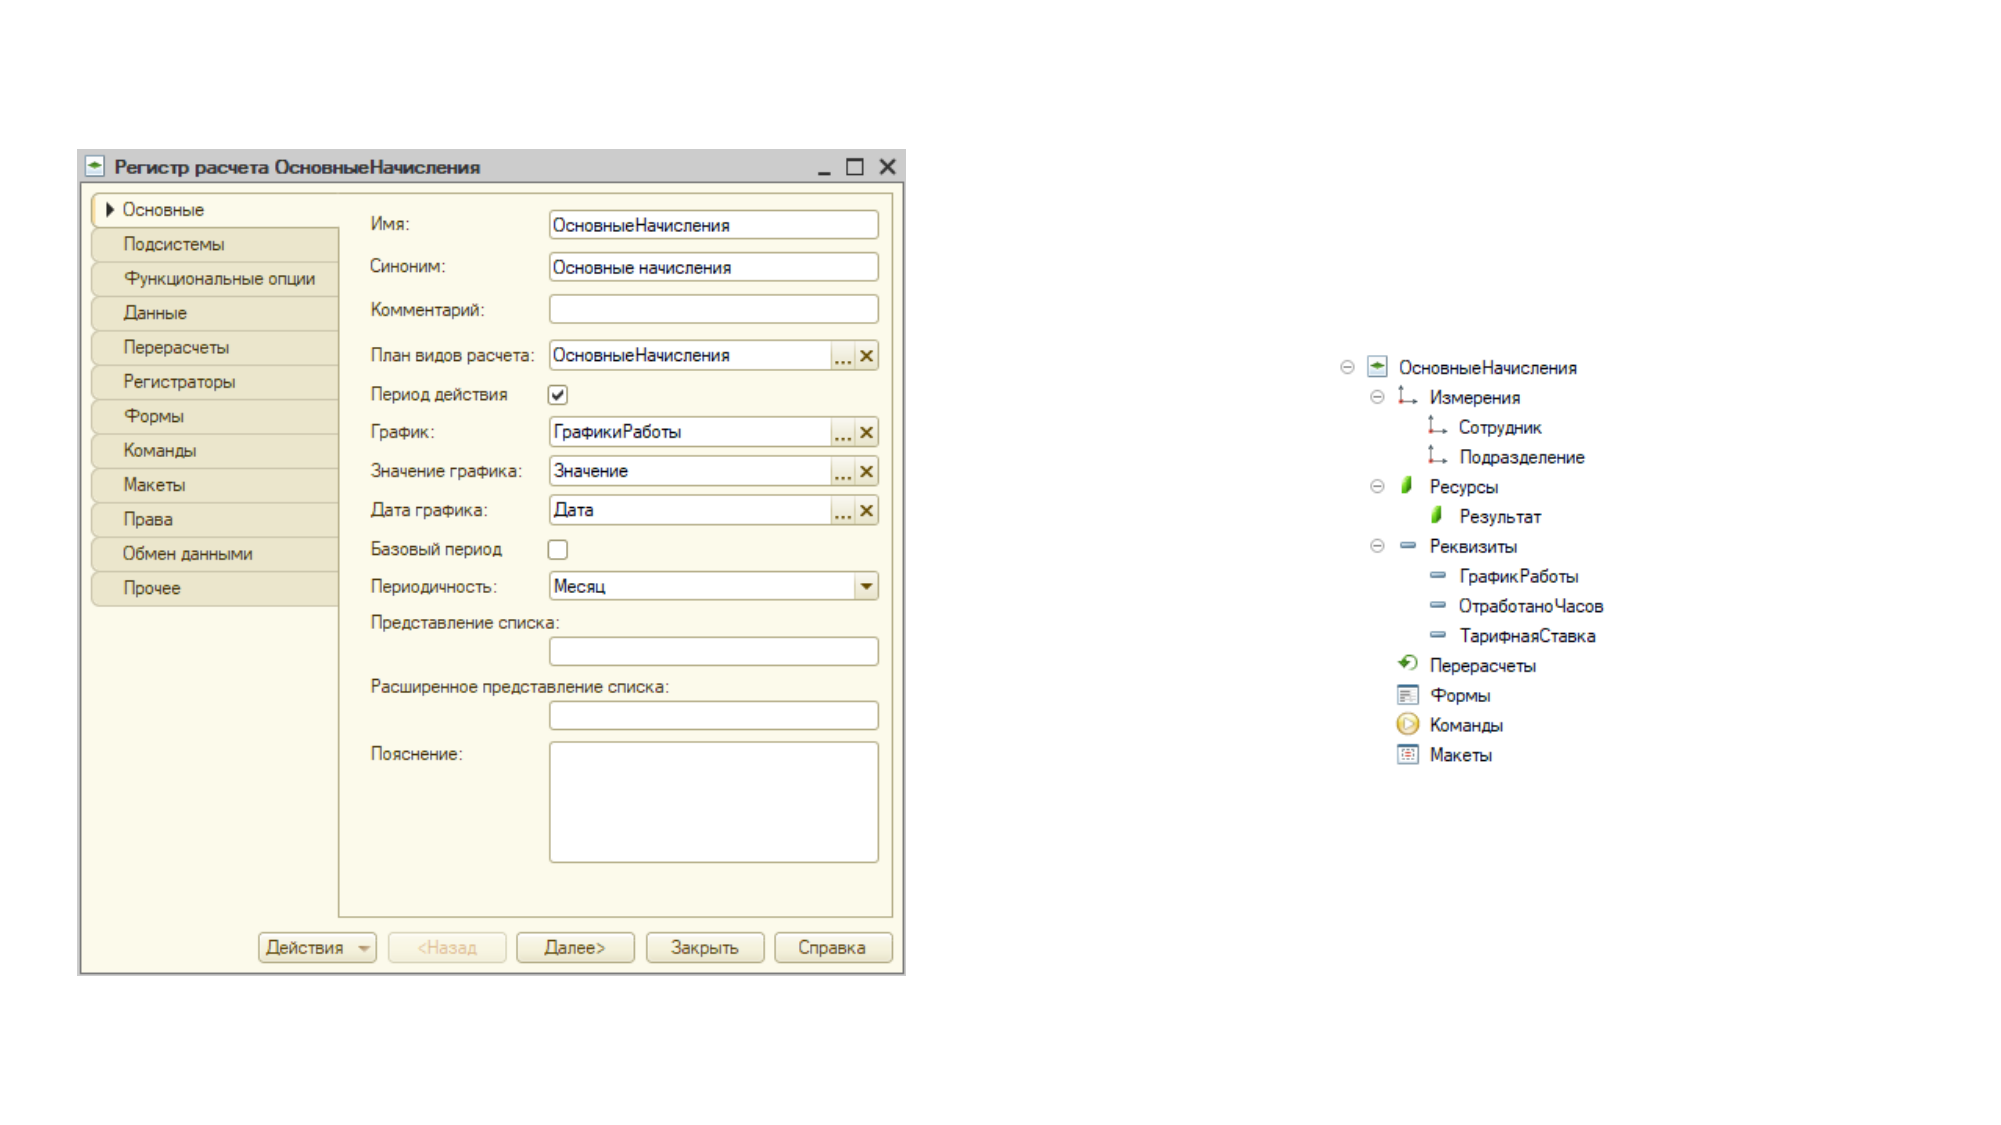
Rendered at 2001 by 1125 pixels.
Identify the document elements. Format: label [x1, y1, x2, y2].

picture [77, 149, 906, 976]
picture [1336, 354, 1619, 771]
